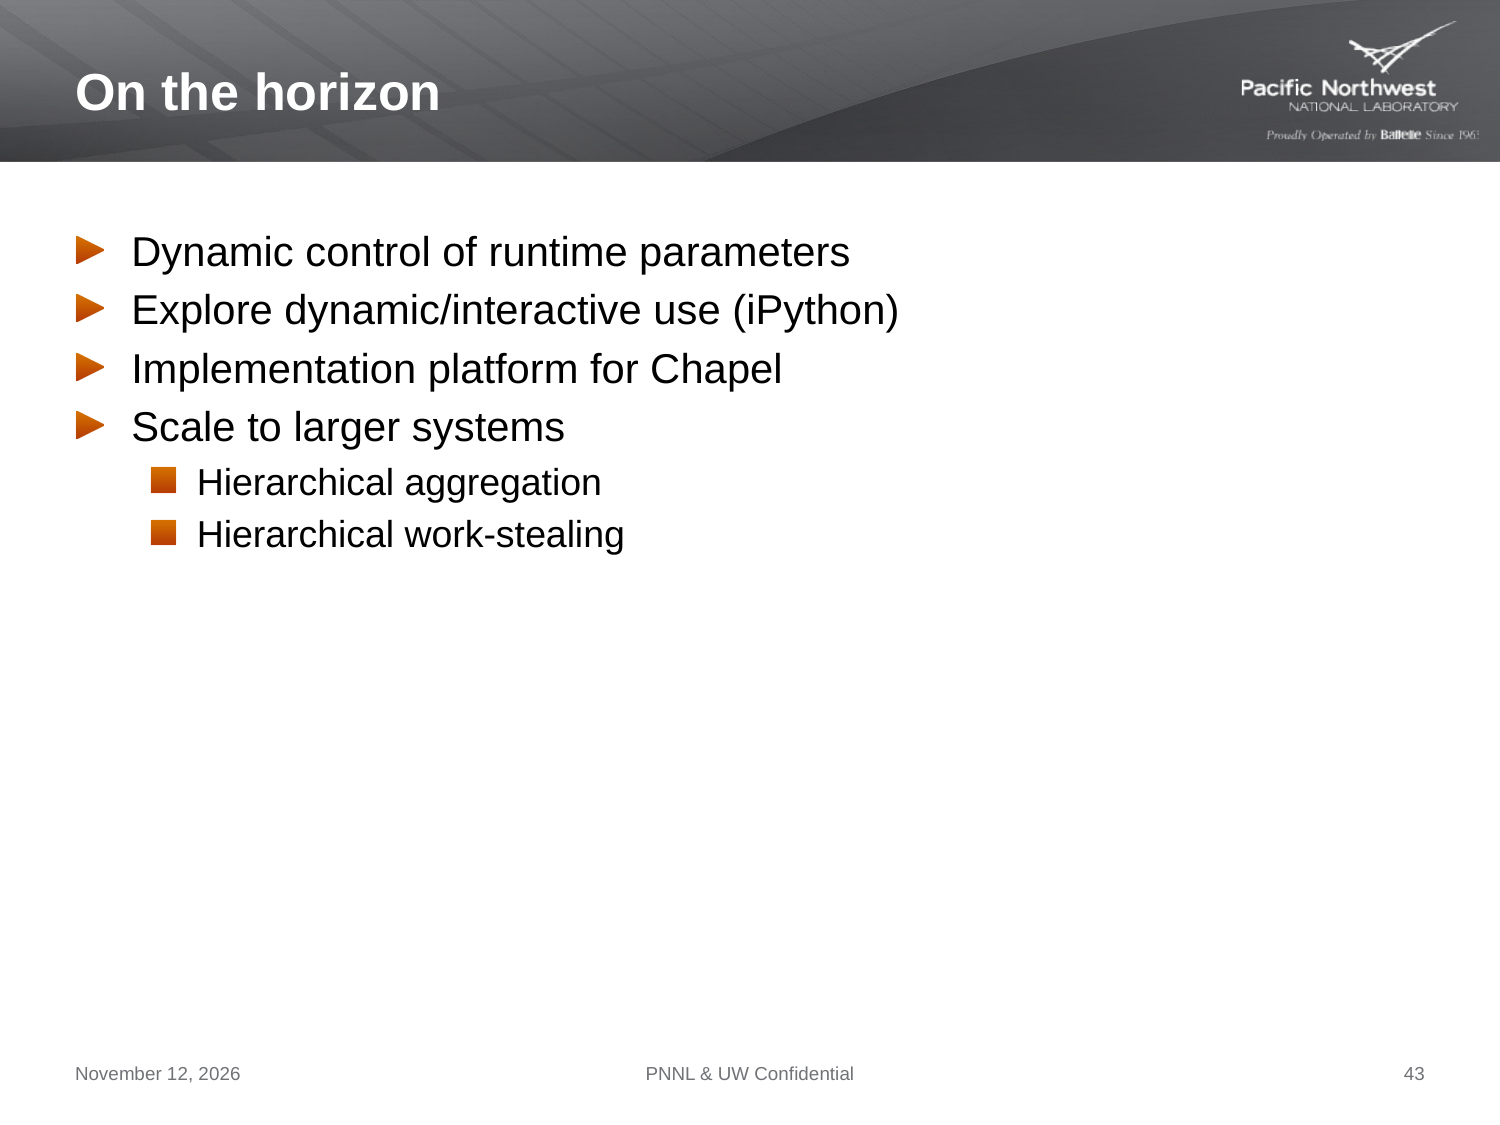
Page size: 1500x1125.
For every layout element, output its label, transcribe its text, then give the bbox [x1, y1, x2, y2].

picture [150, 519, 177, 546]
list Dynamic control of runtime parameters Explore dynamic/interactive use (iPython) Implementation platform for Chapel Scale to larger systems Hierarchical aggregation Hierarchical work-stealing [75, 224, 1425, 567]
picture [75, 293, 105, 323]
picture [75, 352, 105, 382]
picture [150, 466, 177, 494]
footer PNNL & UW Confidential [512, 1042, 988, 1103]
picture [75, 235, 105, 265]
slide_number 43 [1074, 1042, 1425, 1103]
title On the horizon [75, 58, 1163, 122]
picture [75, 410, 105, 440]
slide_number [75, 1042, 425, 1103]
picture [0, 0, 1500, 161]
